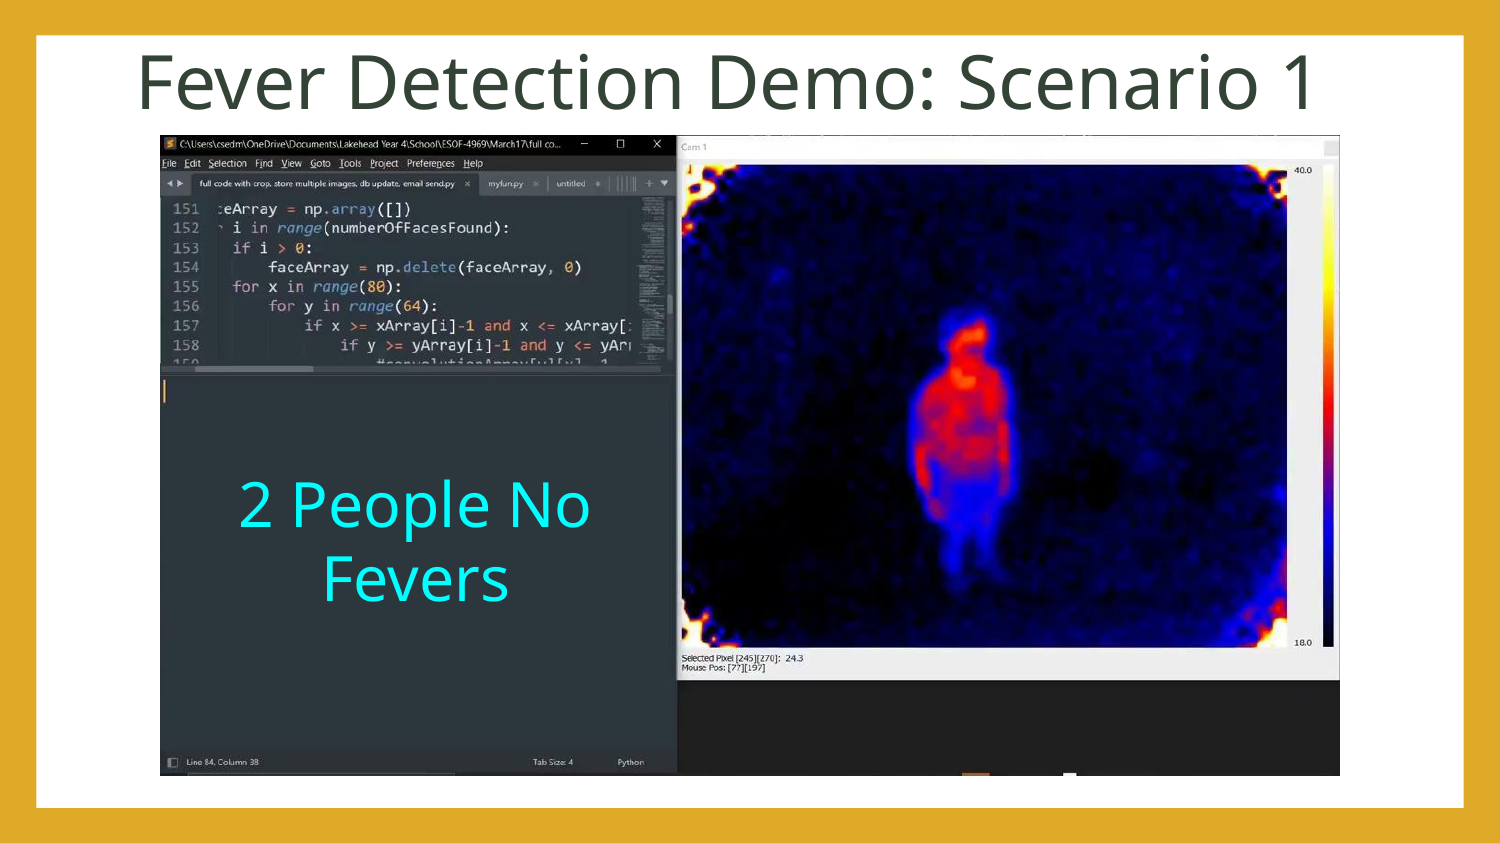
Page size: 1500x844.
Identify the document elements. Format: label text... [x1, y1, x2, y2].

picture [160, 135, 1340, 776]
title Fever Detection Demo: Scenario 1 [35, 19, 1425, 114]
